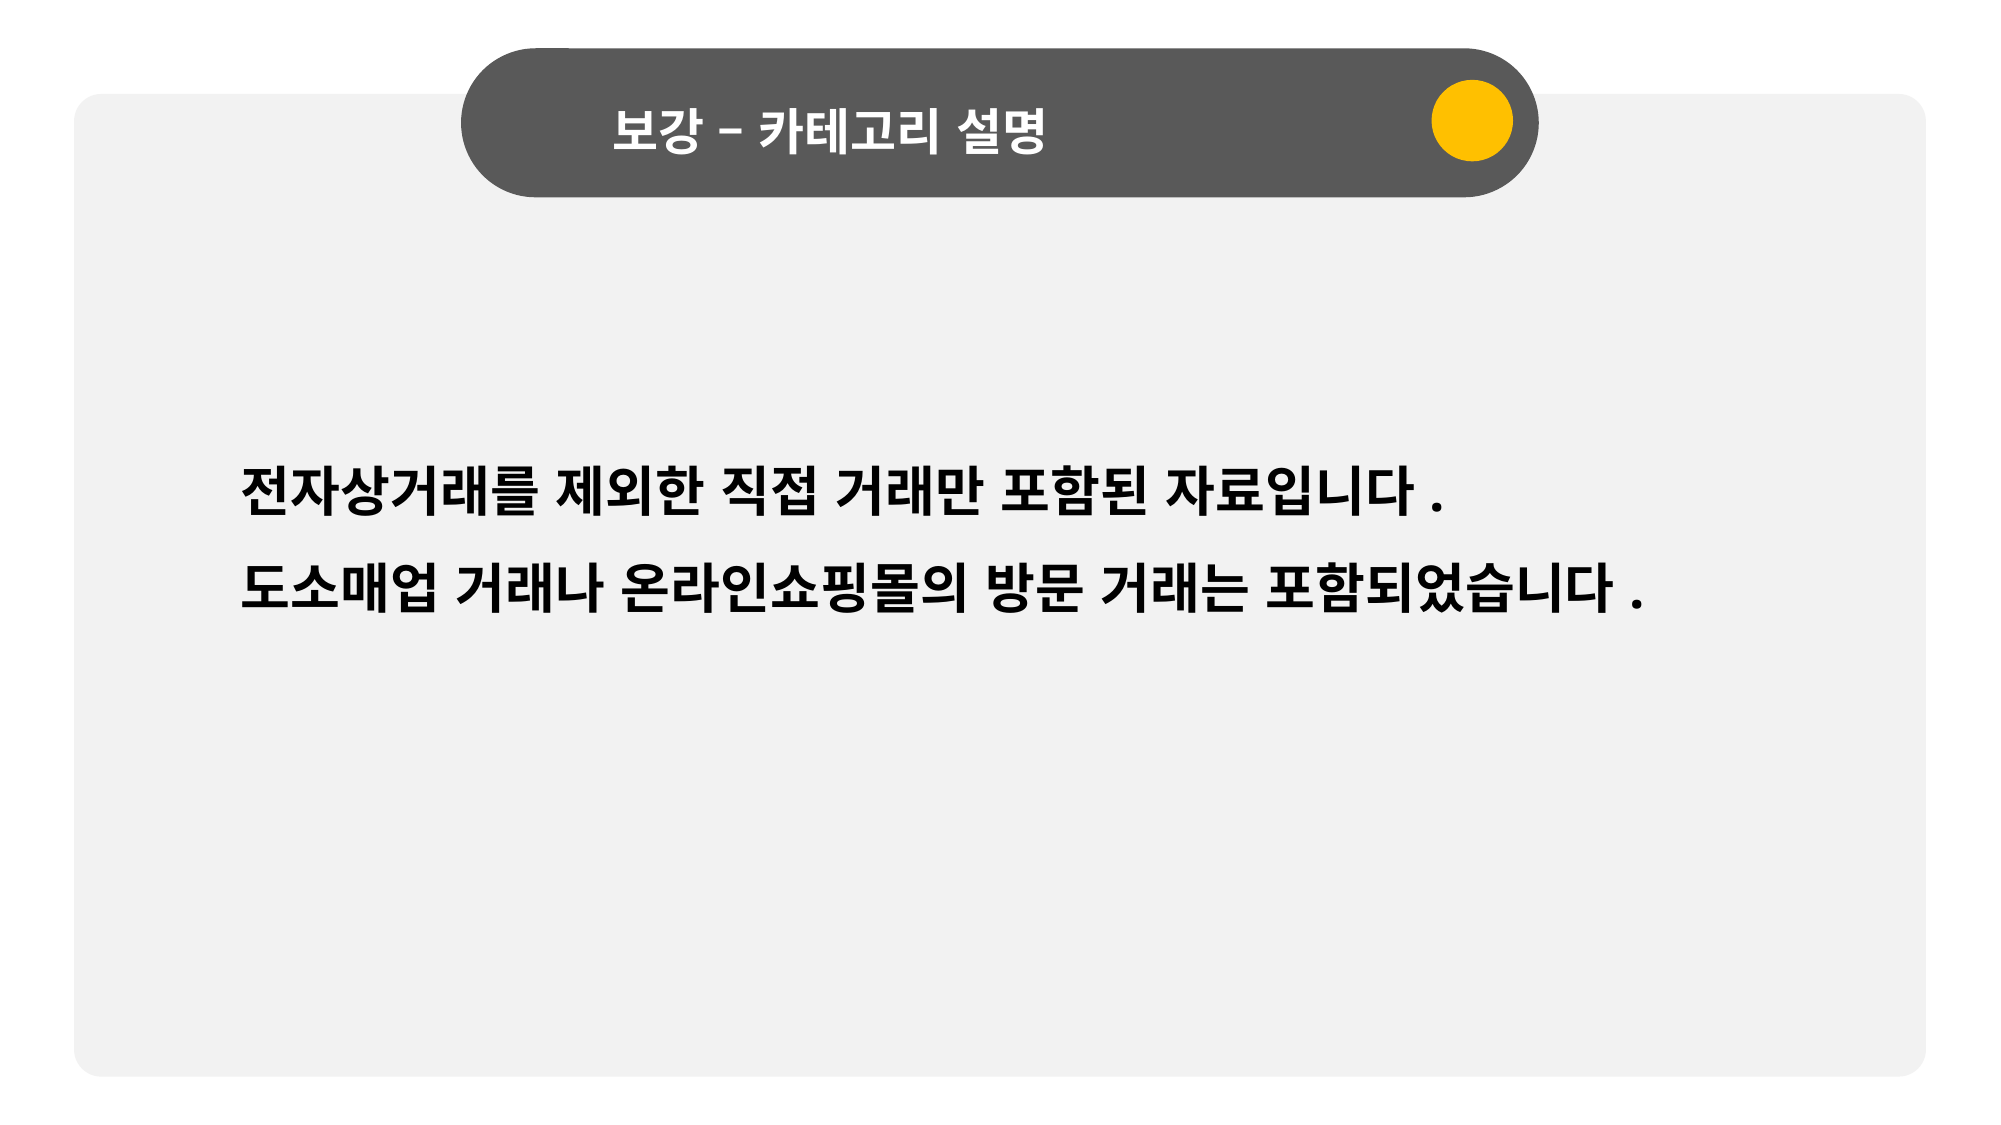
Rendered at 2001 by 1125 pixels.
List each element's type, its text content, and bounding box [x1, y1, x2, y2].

text_box 전자상거래를 제외한 직접 거래만 포함된 자료입니다. 도소매업 거래나 온라인쇼핑몰의 방문 거래는 포함되었습니다. [225, 417, 1775, 628]
text_box [73, 92, 1927, 1078]
text_box 보강 – 카테고리 설명 [597, 63, 1064, 169]
text_box [460, 47, 1540, 199]
text_box [1430, 78, 1515, 163]
